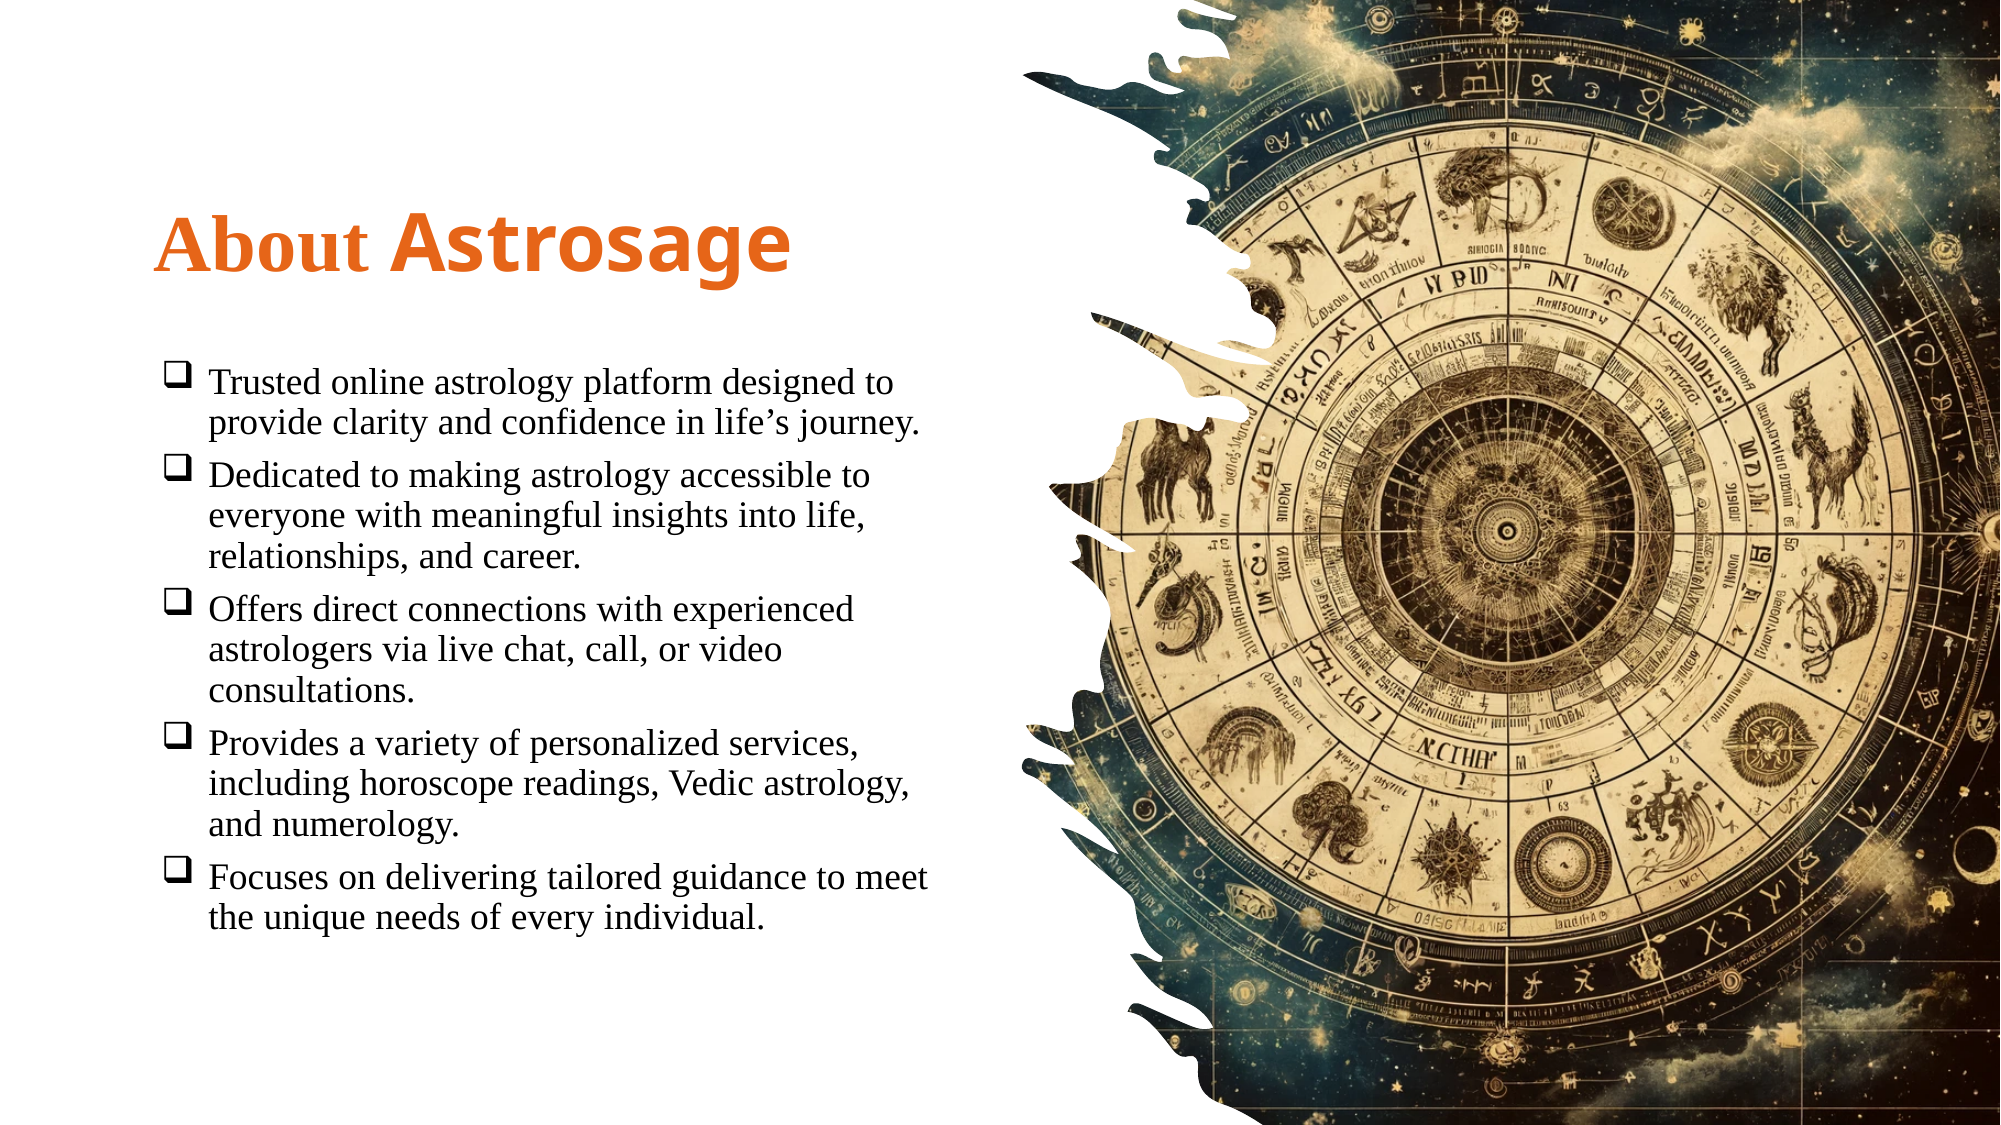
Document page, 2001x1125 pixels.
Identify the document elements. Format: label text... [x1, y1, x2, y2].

text_box [0, 0, 1021, 1125]
text_box About Astrosage [138, 194, 1000, 297]
text_box Trusted online astrology platform designed to provide clarity and confidence in life’s journey. Dedicated to making astrology accessible to everyone with meaningful insights into life, relationships, and career. Offers direct connections with experienced astrologers via live chat, call, or video consultations. Provides a variety of personalized services, including horoscope readings, Vedic astrology, and numerology. Focuses on delivering tailored guidance to meet the unique needs of every individual. [137, 296, 979, 928]
picture [1021, 0, 2000, 1125]
